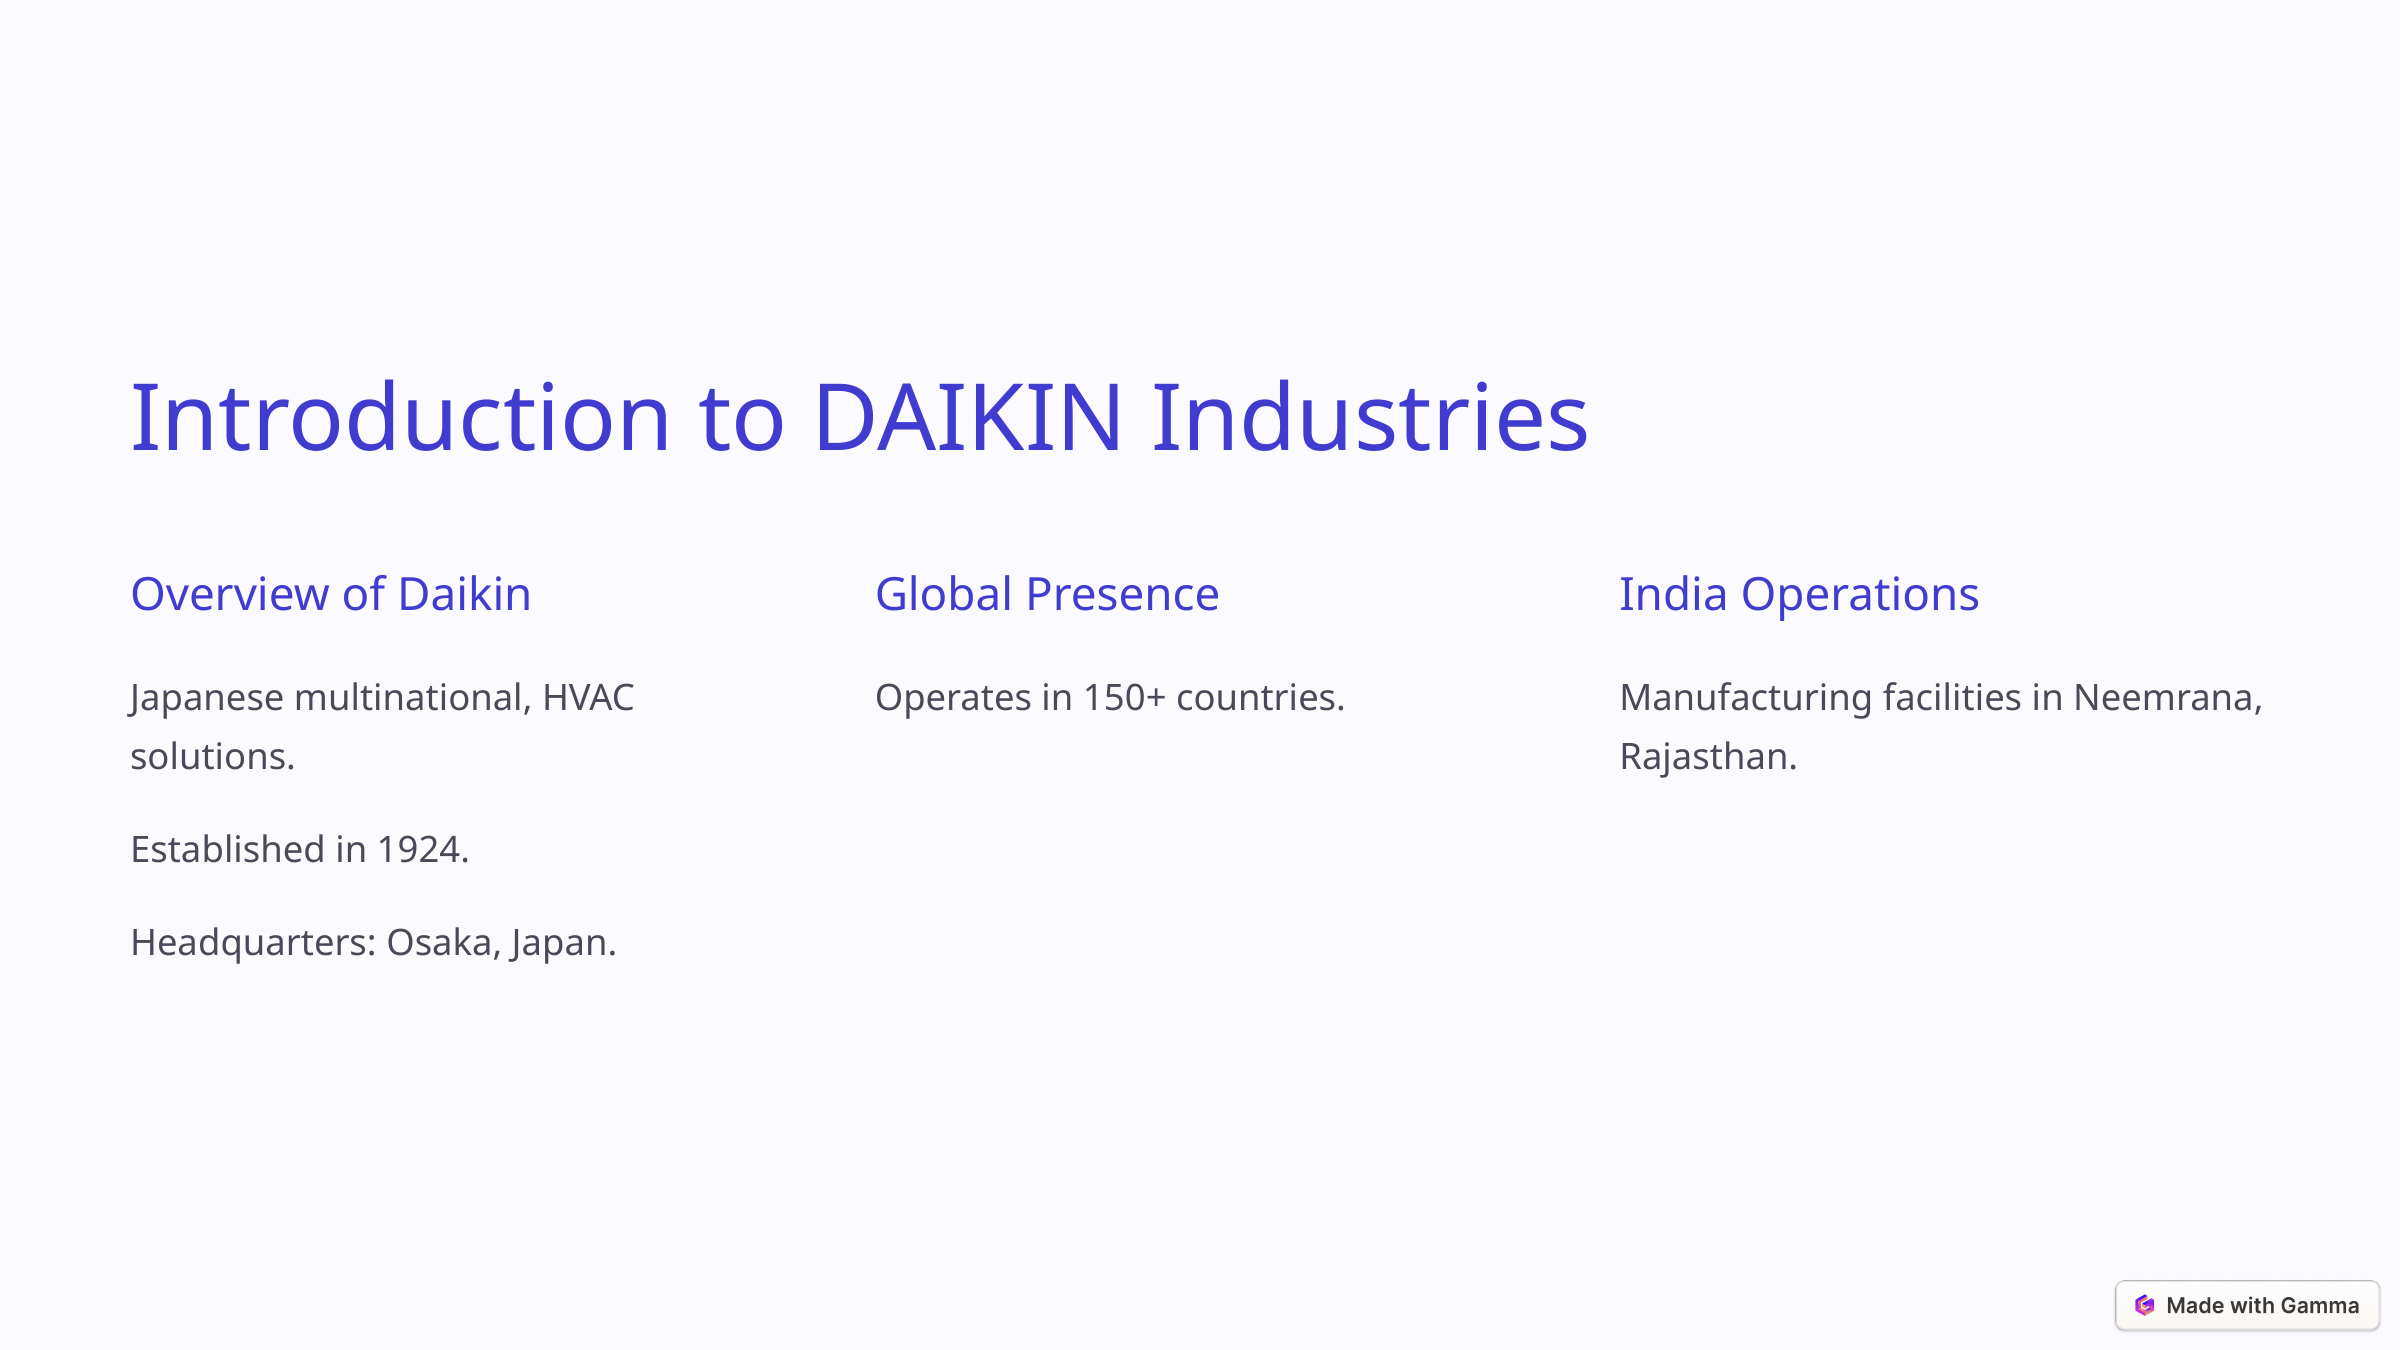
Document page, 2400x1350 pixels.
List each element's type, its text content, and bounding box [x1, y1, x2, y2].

text_box Japanese multinational, HVAC solutions. [130, 657, 783, 777]
text_box Introduction to DAIKIN Industries [130, 353, 1777, 470]
text_box India Operations [1619, 562, 2085, 621]
text_box Operates in 150+ countries. [874, 657, 1528, 718]
text_box Manufacturing facilities in Neemrana, Rajasthan. [1619, 657, 2272, 777]
text_box Overview of Daikin [130, 562, 596, 621]
text_box Headquarters: Osaka, Japan. [130, 903, 783, 964]
text_box Global Presence [874, 562, 1340, 621]
picture [2106, 1271, 2389, 1339]
text_box Established in 1924. [130, 810, 783, 871]
